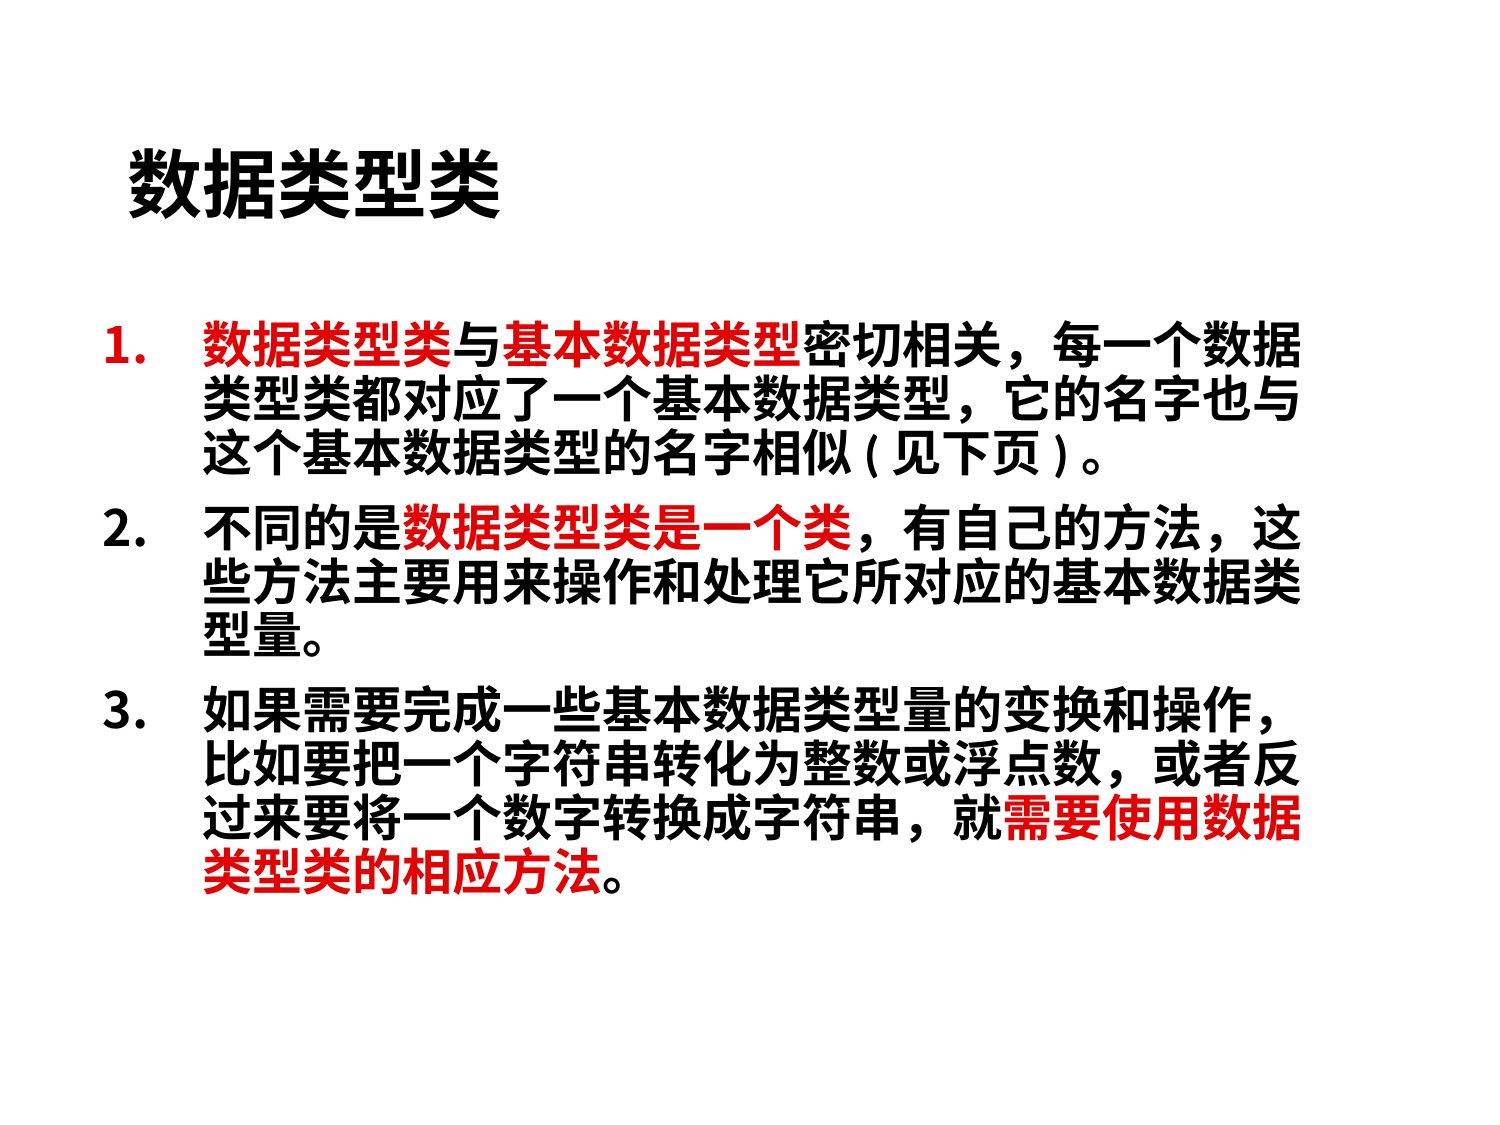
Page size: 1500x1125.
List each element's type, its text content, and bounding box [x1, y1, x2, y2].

list 数据类型类与基本数据类型密切相关，每一个数据类型类都对应了一个基本数据类型，它的名字也与这个基本数据类型的名字相似(见下页)。 不同的是数据类型类是一个类，有自己的方法，这些方法主要用来操作和处理它所对应的基本数据类型量。 如果需要完成一些基本数据类型量的变换和操作，比如要把一个字符串转化为整数或浮点数，或者反过来要将一个数字转换成字符串，就需要使用数据类型类的相应方法。 [87, 312, 1363, 988]
title 数据类型类 [112, 126, 1388, 250]
